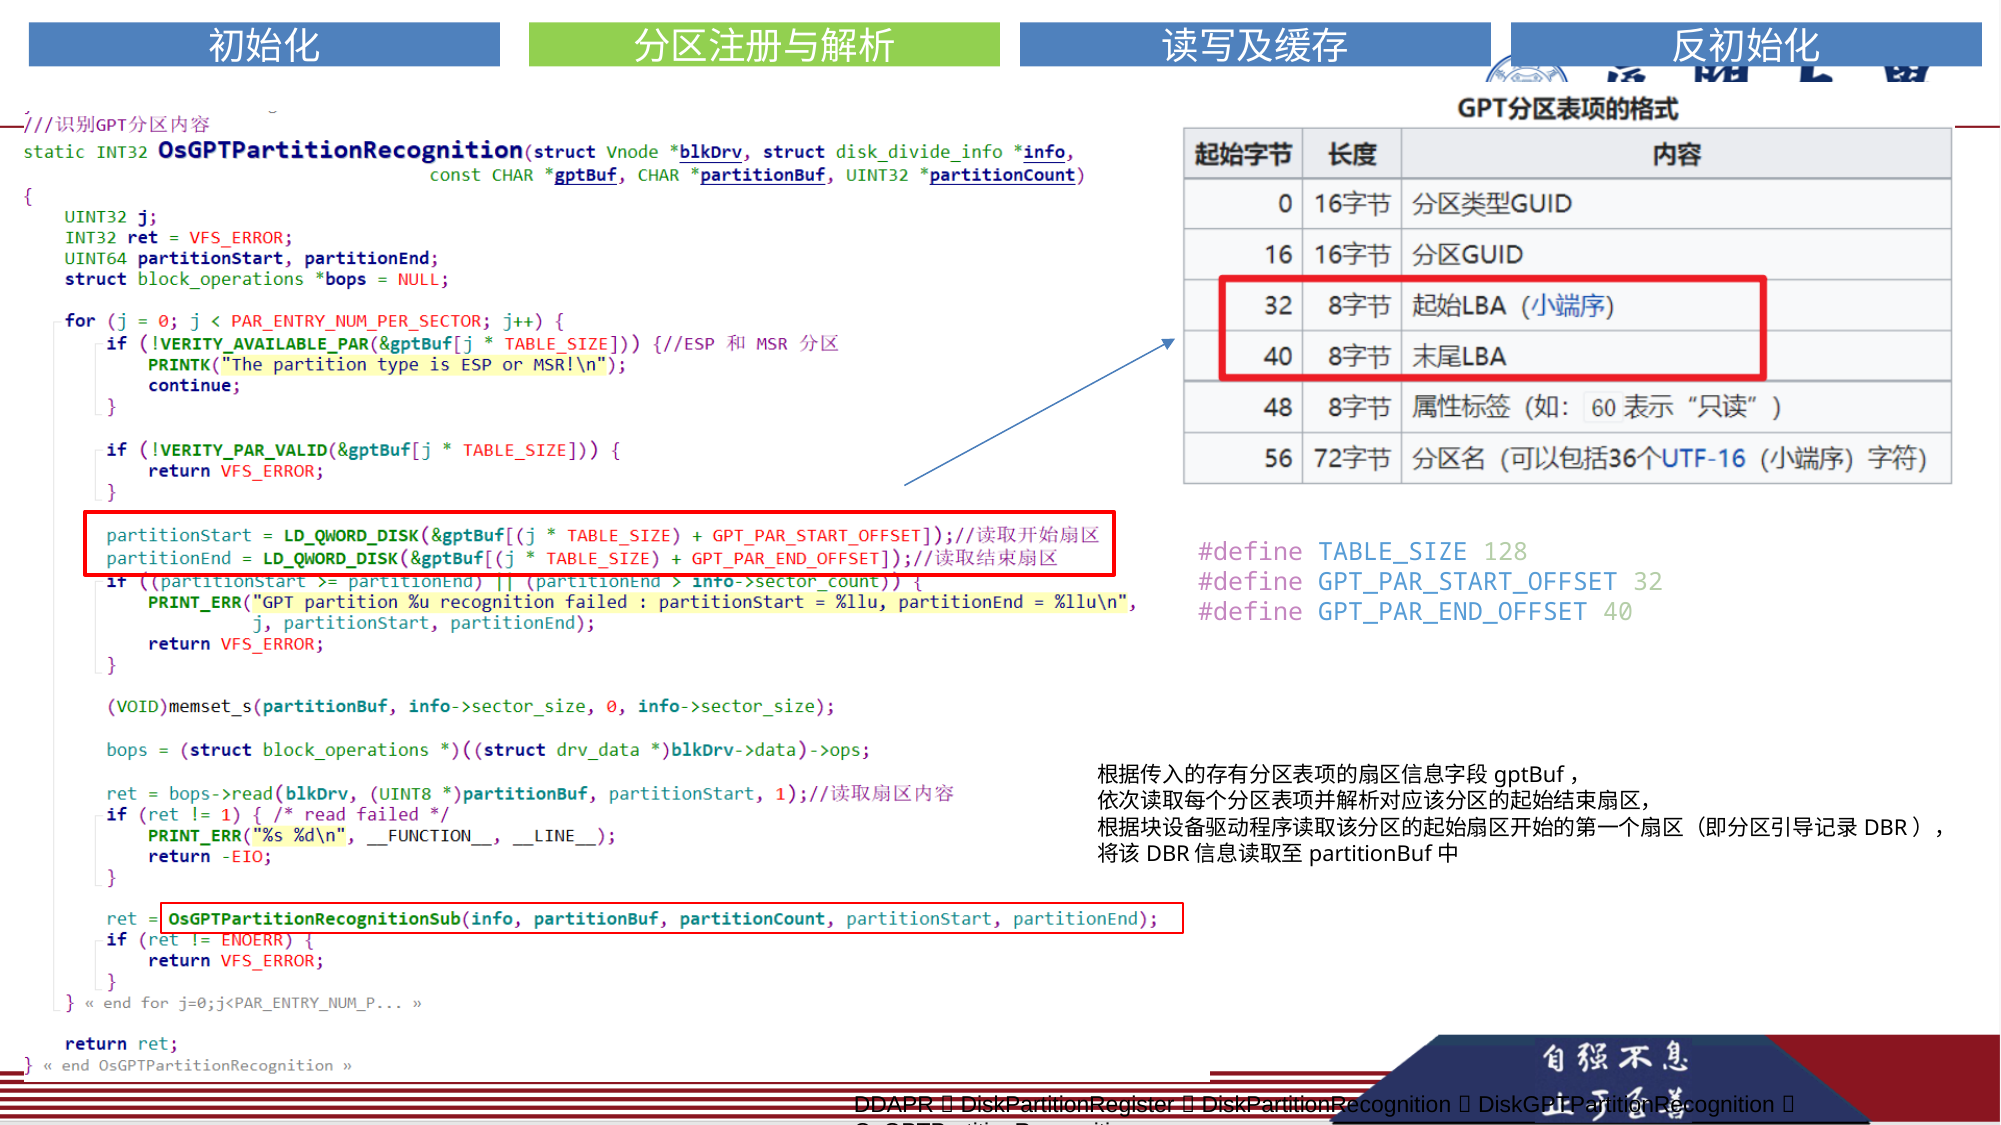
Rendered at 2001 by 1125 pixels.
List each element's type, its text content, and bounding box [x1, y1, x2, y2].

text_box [904, 338, 1176, 486]
text_box 根据传入的存有分区表项的扇区信息字段gptBuf， 依次读取每个分区表项并解析对应该分区的起始结束扇区， 根据块设备驱动程序读取该分区的起始扇区开始的第一个扇区（即分区引导记录DBR）， 将该DBR信息读取至partitionBuf中 [1215, 753, 1976, 874]
text_box #define TABLE_SIZE 128 #define GPT_PAR_START_OFFSET 32 #define GPT_PAR_END_OFFSET 40 [1215, 528, 1704, 633]
text_box DDAPR  DiskPartitionRegister  DiskPartitionRecognition  DiskGPTPartitionRecognition  OsGPTPartitionRecognition [839, 1082, 2000, 1125]
picture [0, 0, 2001, 1125]
